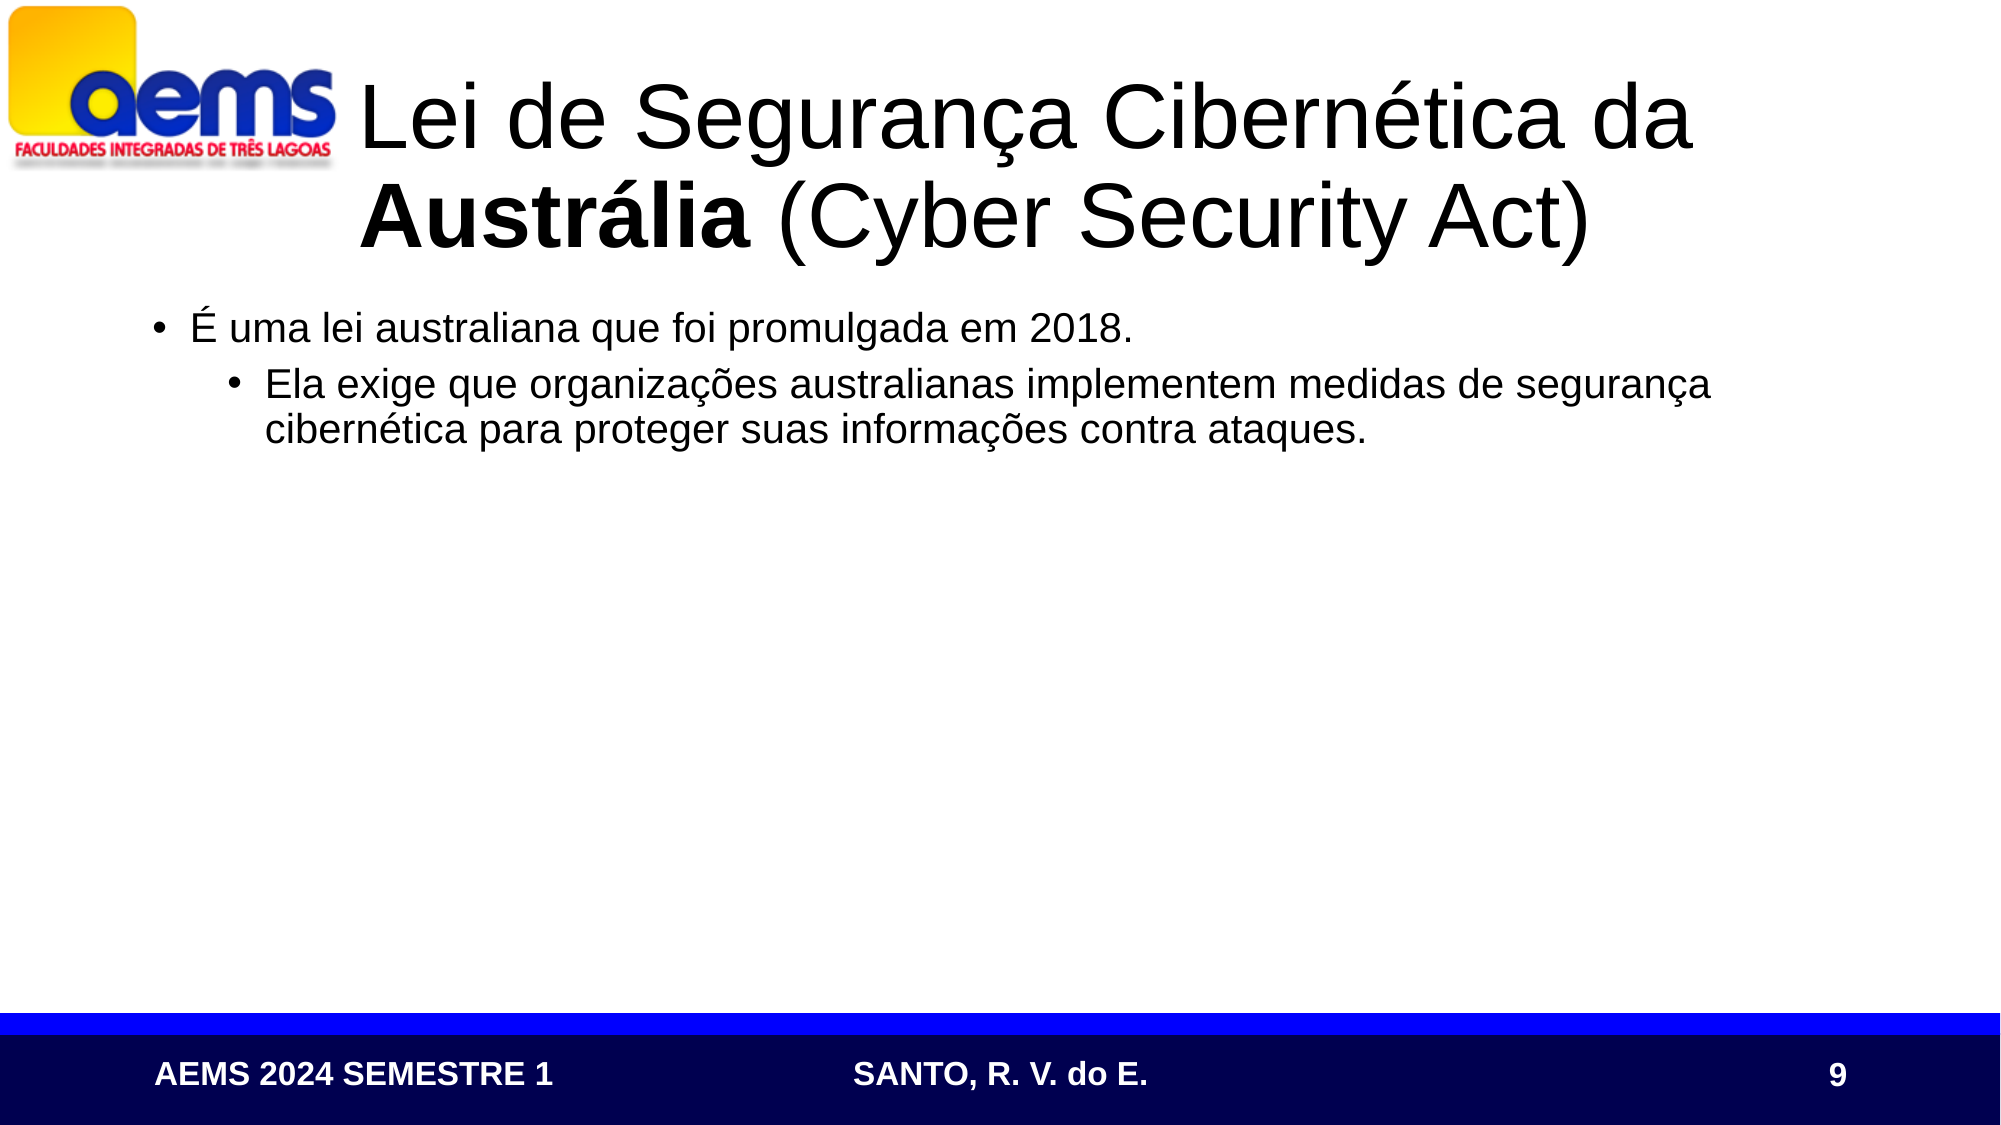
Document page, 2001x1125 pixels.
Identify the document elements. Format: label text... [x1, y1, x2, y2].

picture [0, 0, 344, 180]
list É uma lei australiana que foi promulgada em 2018. Ela exige que organizações australianas implementem medidas de segurança cibernética para proteger suas informações contra ataques. [137, 299, 1863, 1014]
slide_number 9 [1412, 1042, 1863, 1103]
title Lei de Segurança Cibernética da Austrália (Cyber Security Act) [343, 59, 1863, 278]
